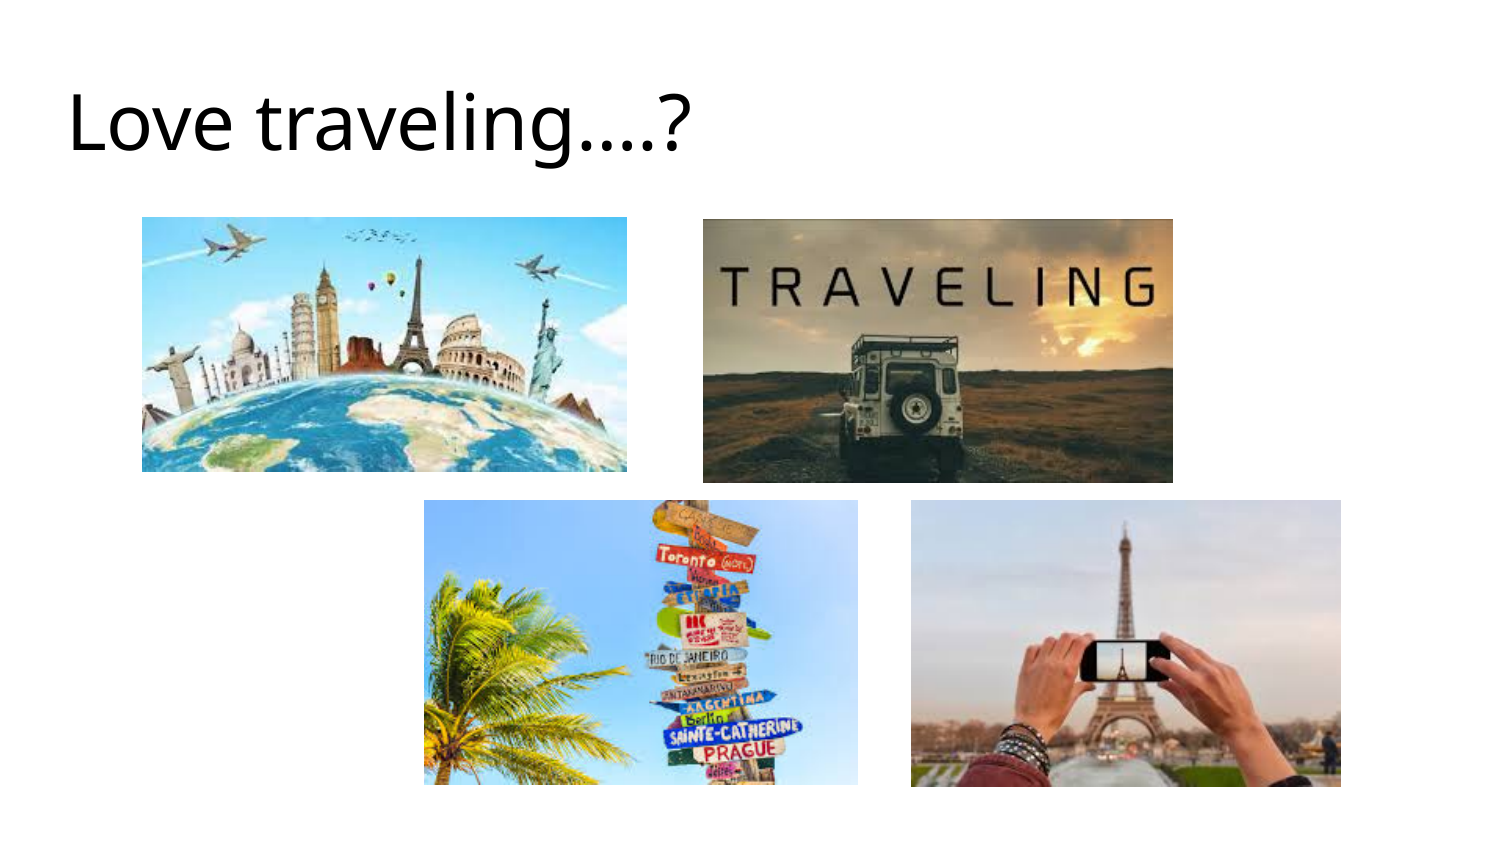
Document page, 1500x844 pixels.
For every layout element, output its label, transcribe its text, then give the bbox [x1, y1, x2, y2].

picture [703, 219, 1173, 483]
picture [910, 500, 1341, 787]
title Love traveling….? [51, 51, 1449, 189]
picture [141, 216, 627, 472]
picture [424, 500, 858, 786]
